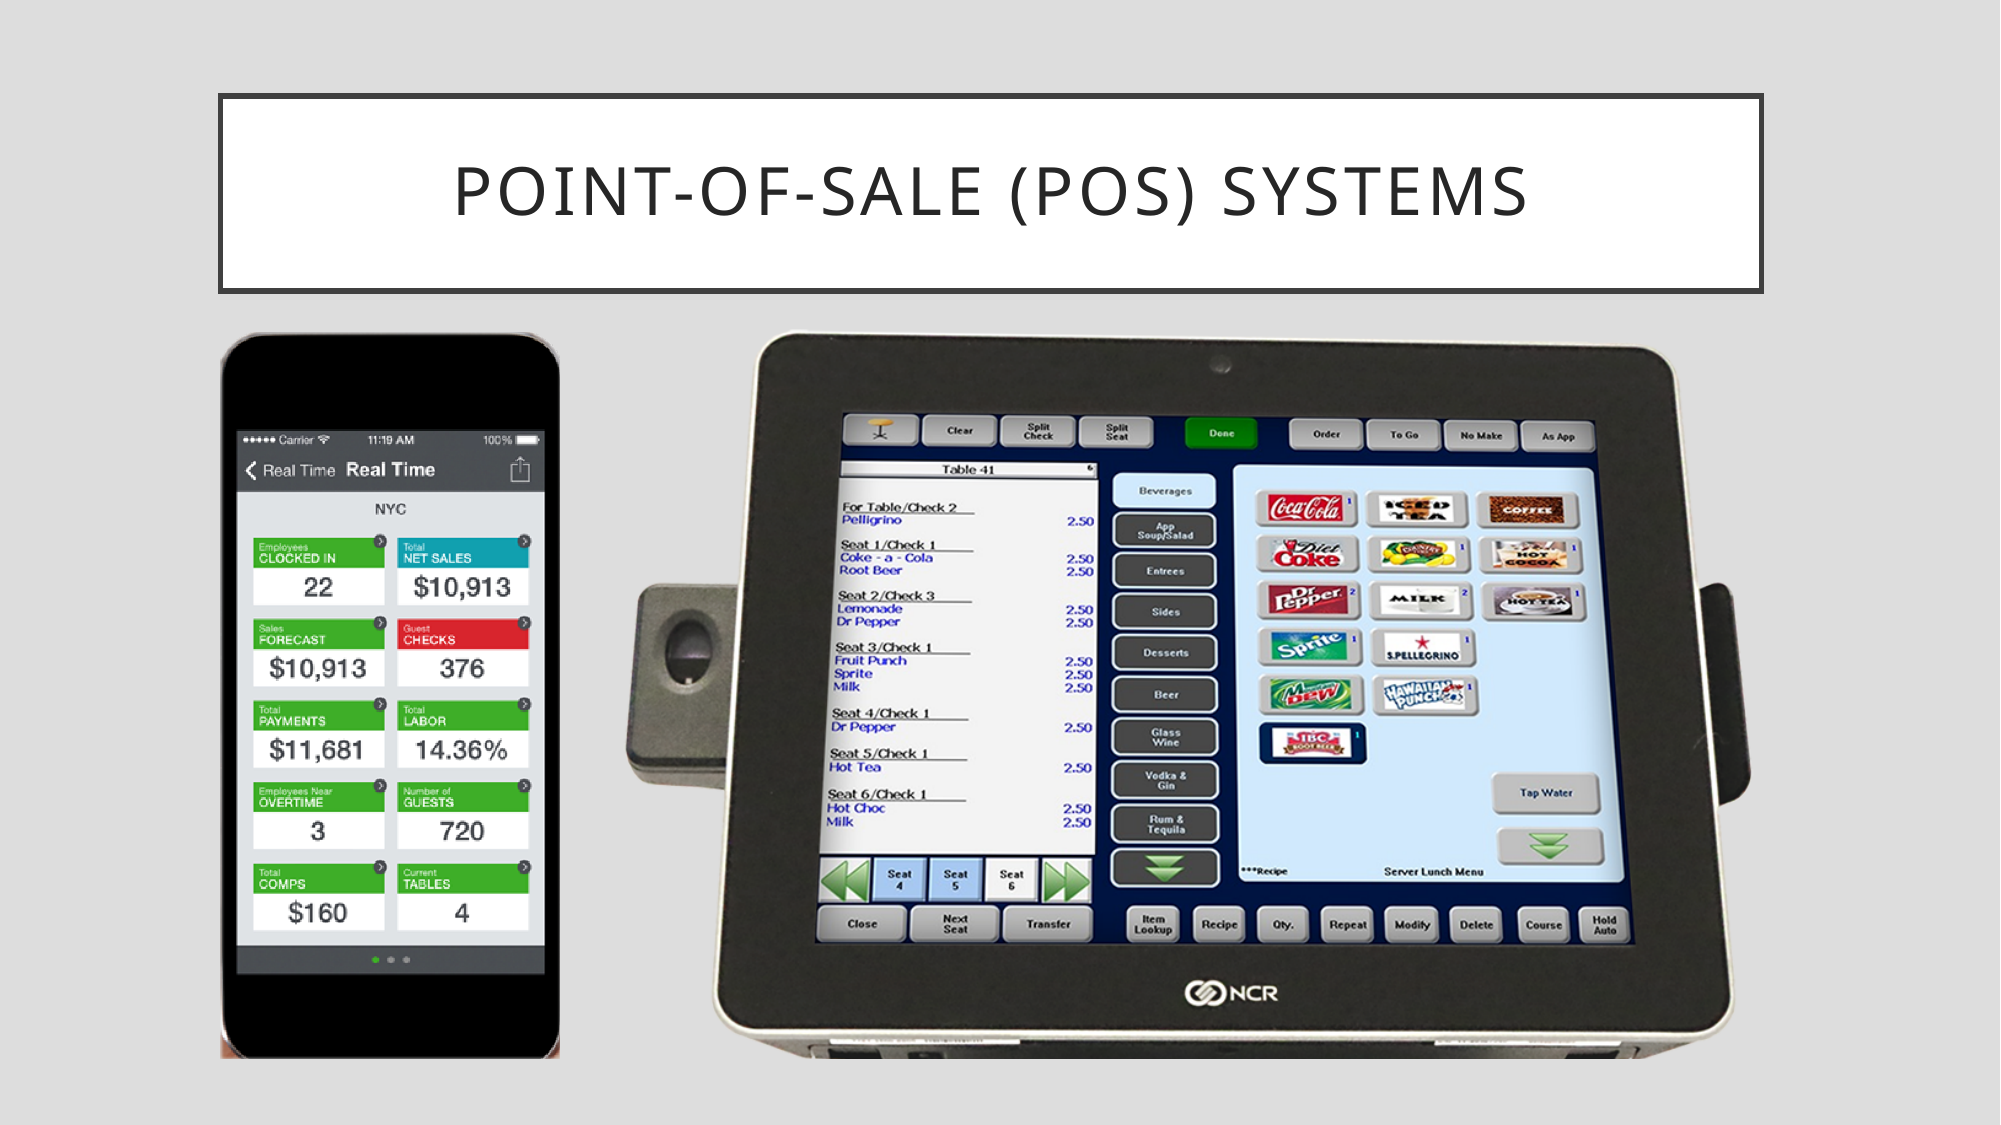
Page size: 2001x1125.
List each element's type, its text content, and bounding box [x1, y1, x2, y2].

picture [579, 310, 1762, 1059]
picture [220, 332, 560, 1059]
title Point-of-sale (POS) Systems [218, 93, 1764, 294]
